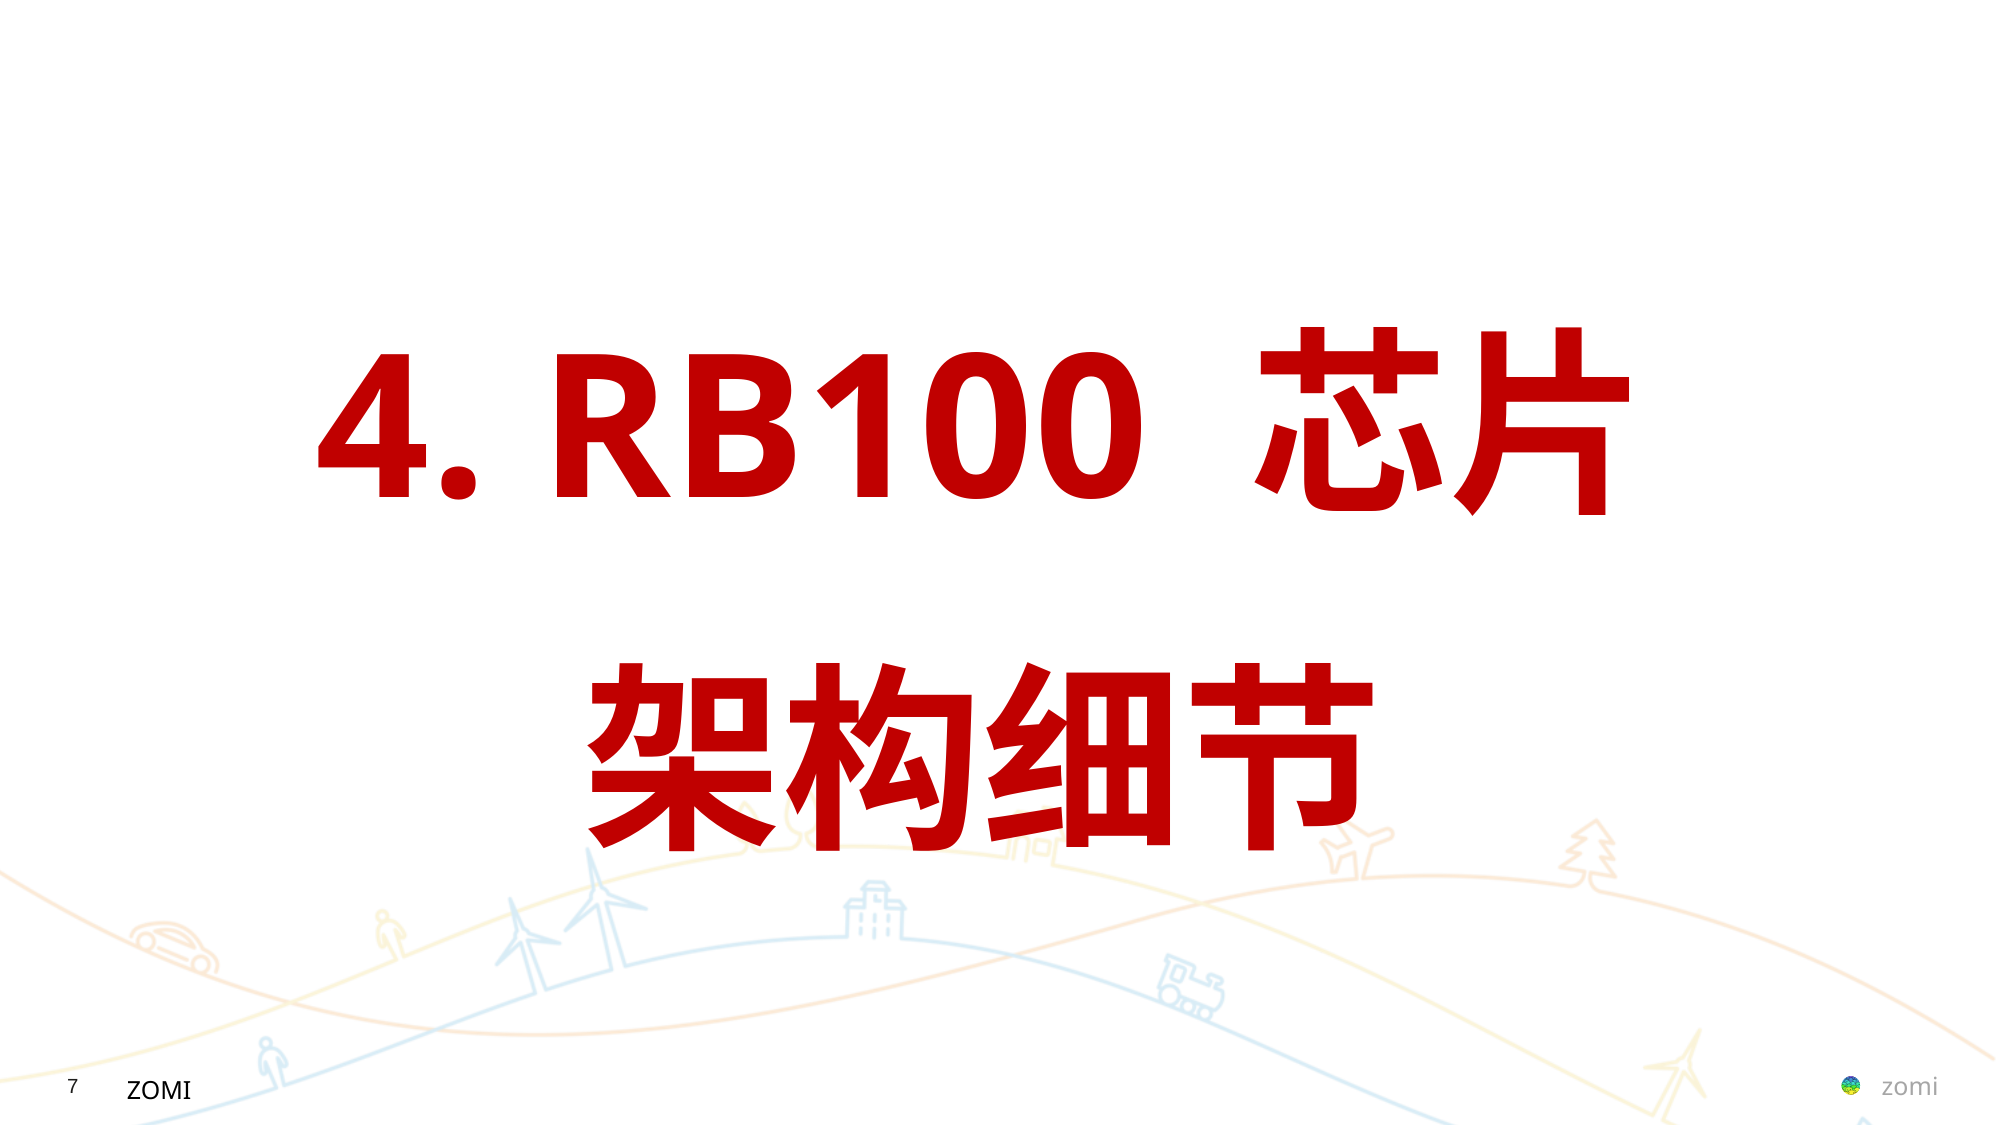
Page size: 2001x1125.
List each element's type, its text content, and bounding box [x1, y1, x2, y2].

picture [1842, 1077, 1860, 1094]
list 4. RB100 芯片 架构细节 [102, 90, 1863, 986]
